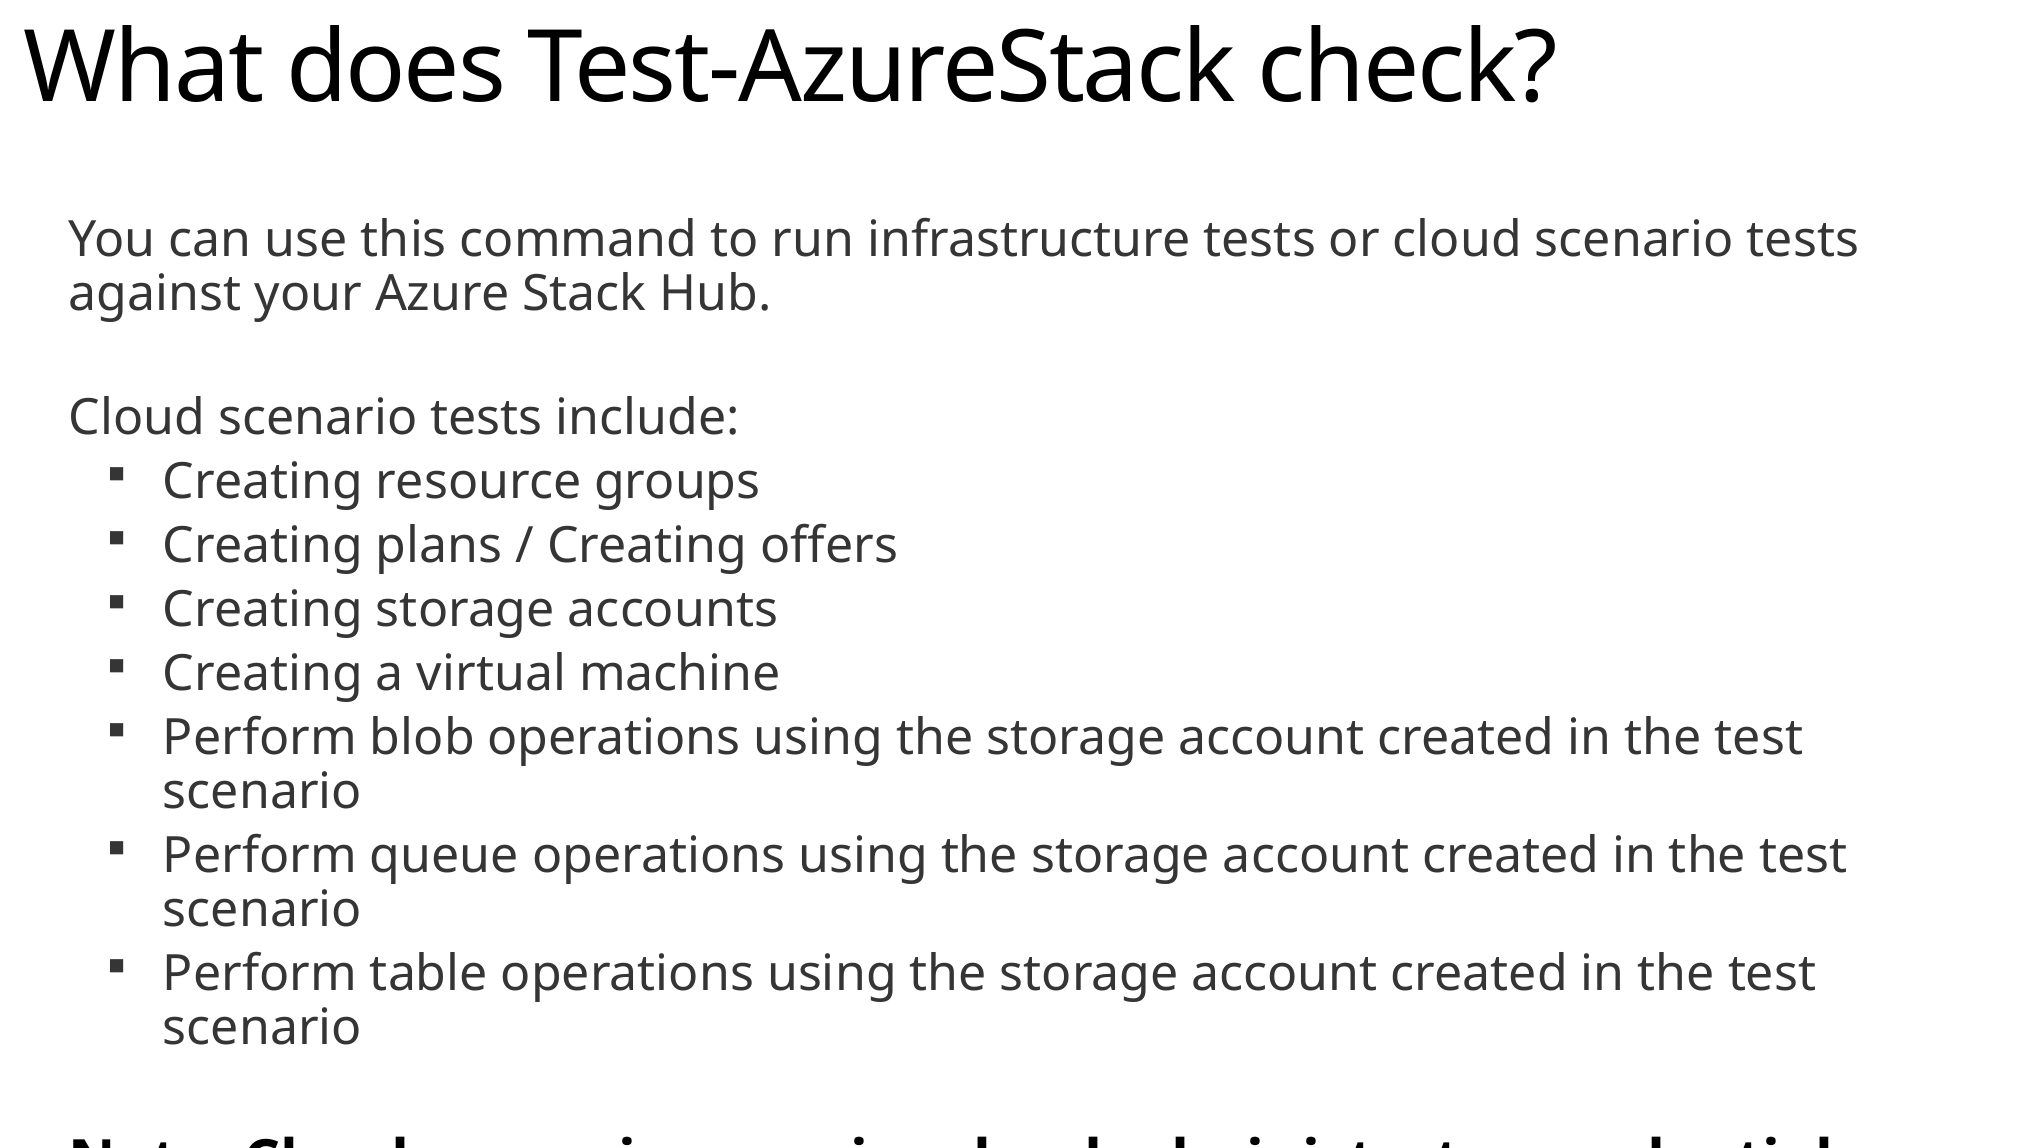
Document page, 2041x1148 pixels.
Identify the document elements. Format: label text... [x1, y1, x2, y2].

title What does Test-AzureStack check? [0, 0, 1951, 151]
list You can use this command to run infrastructure tests or cloud scenario tests against your Azure Stack Hub. Cloud scenario tests include: Creating resource groups Creating plans / Creating offers Creating storage accounts Creating a virtual machine Perform blob operations using the storage account created in the test scenario Perform queue operations using the storage account created in the test scenario Perform table operations using the storage account created in the test scenario Note: Cloud scenarios require cloud administrator credentials [45, 198, 1996, 1148]
